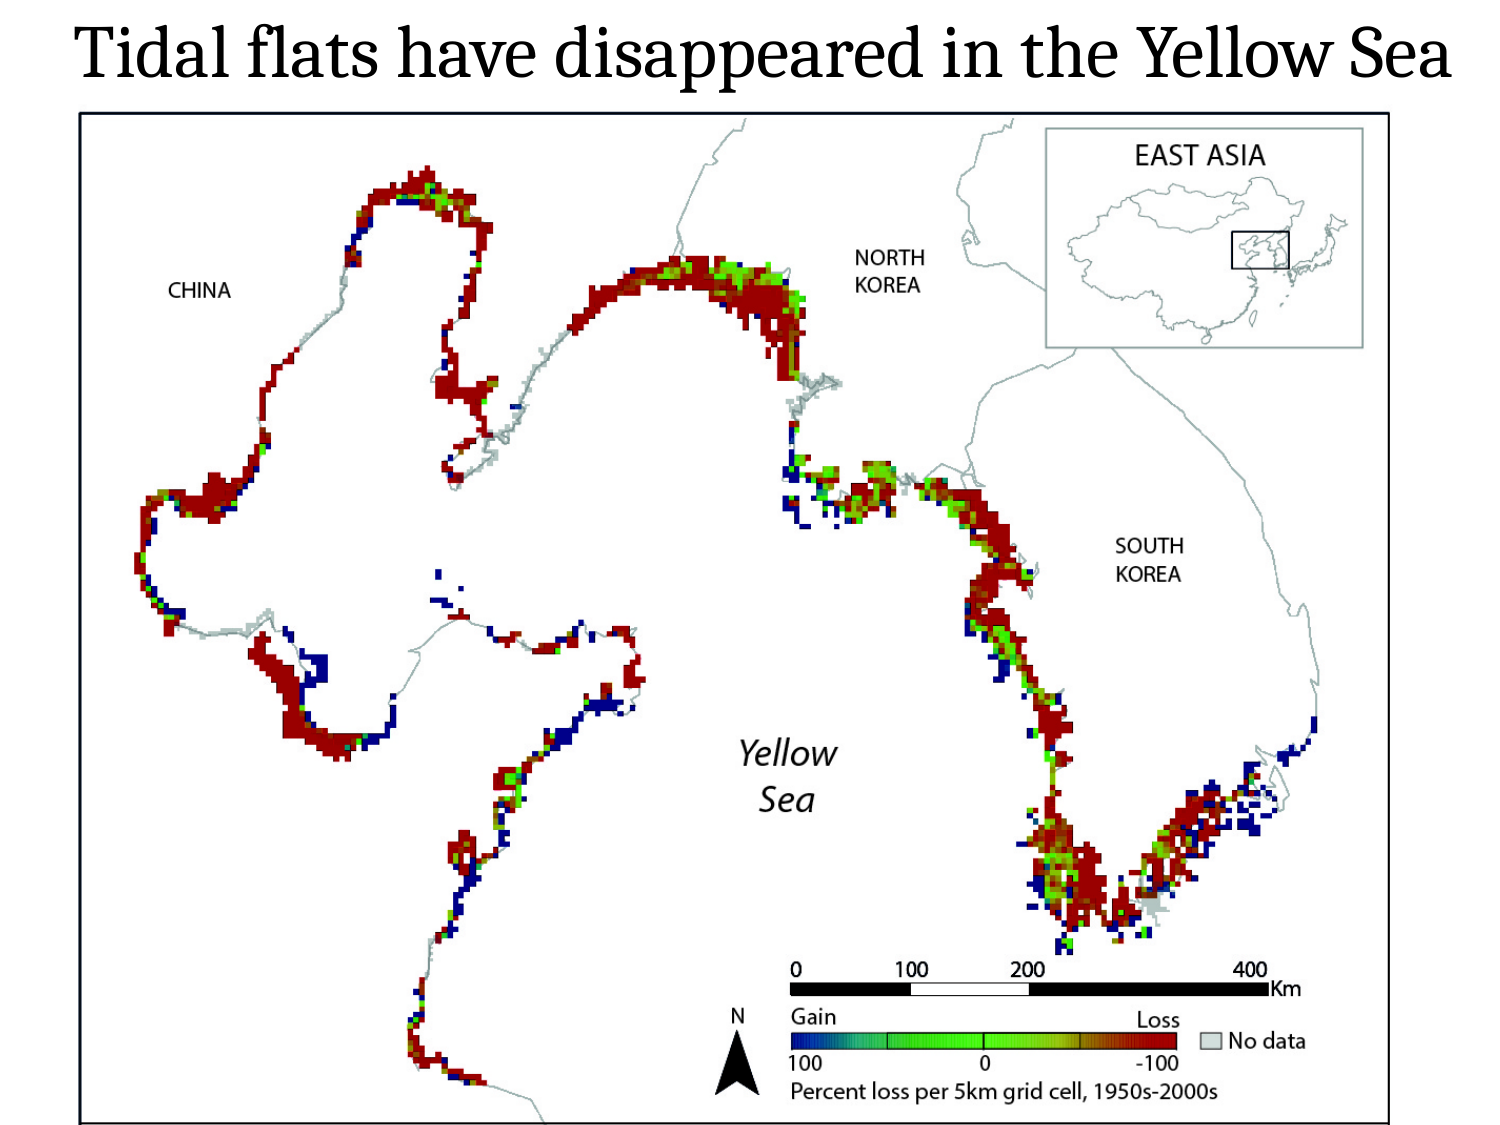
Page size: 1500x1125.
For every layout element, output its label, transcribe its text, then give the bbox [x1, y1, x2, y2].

picture [70, 96, 1412, 1125]
text_box Tidal flats have disappeared in the Yellow Sea [58, 0, 1470, 101]
